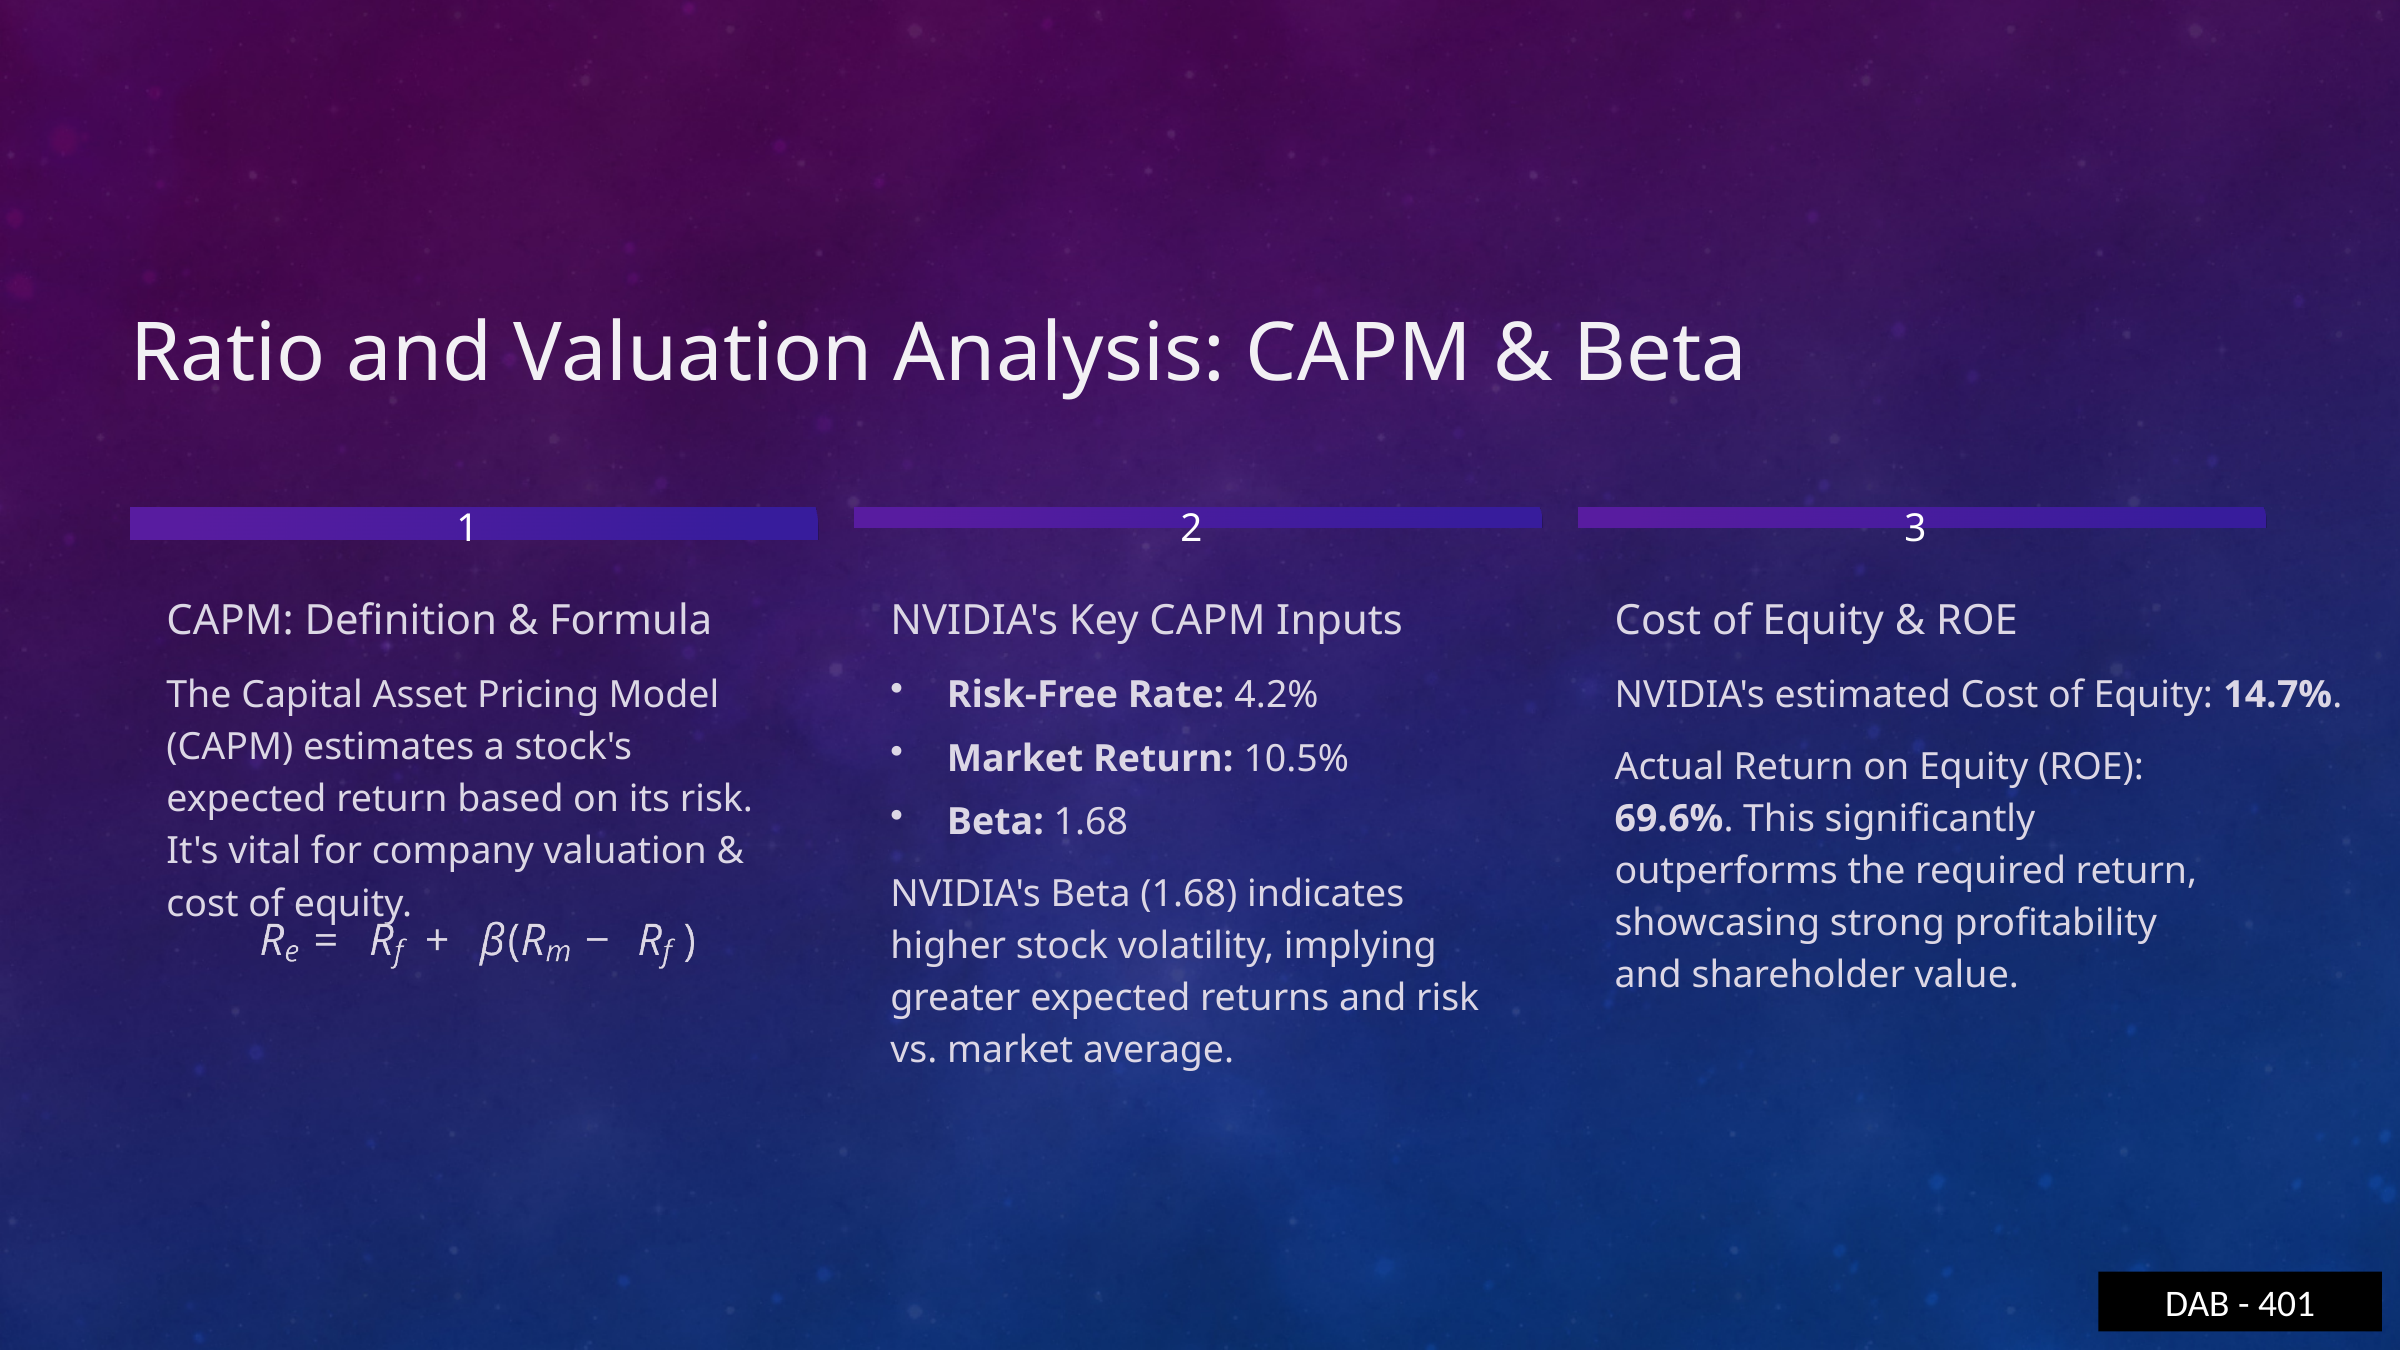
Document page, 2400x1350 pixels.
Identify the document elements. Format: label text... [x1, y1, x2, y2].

picture [0, 0, 2400, 1350]
text_box Actual Return on Equity (ROE): 69.6%. This significantly outperforms the required return, showcasing strong profitability and shareholder value. [1614, 734, 2234, 943]
text_box Market Return: 10.5% [890, 726, 1510, 779]
text_box NVIDIA's estimated Cost of Equity: 14.7%. [1614, 663, 2234, 716]
text_box DAB - 401 [2098, 1271, 2382, 1332]
text_box NVIDIA's Beta (1.68) indicates higher stock volatility, implying greater expected returns and risk vs. market average. [890, 861, 1510, 1018]
text_box The Capital Asset Pricing Model (CAPM) estimates a stock's expected return based on its risk. It's vital for company valuation & cost of equity. [166, 663, 786, 872]
text_box Risk-Free Rate: 4.2% [890, 663, 1510, 716]
text_box Beta: 1.68 [890, 790, 1510, 843]
text_box CAPM: Definition & Formula [166, 592, 733, 644]
text_box NVIDIA's Key CAPM Inputs [890, 592, 1427, 644]
text_box Ratio and Valuation Analysis: CAPM & Beta [130, 295, 1855, 398]
text_box Cost of Equity & ROE [1614, 592, 2034, 644]
